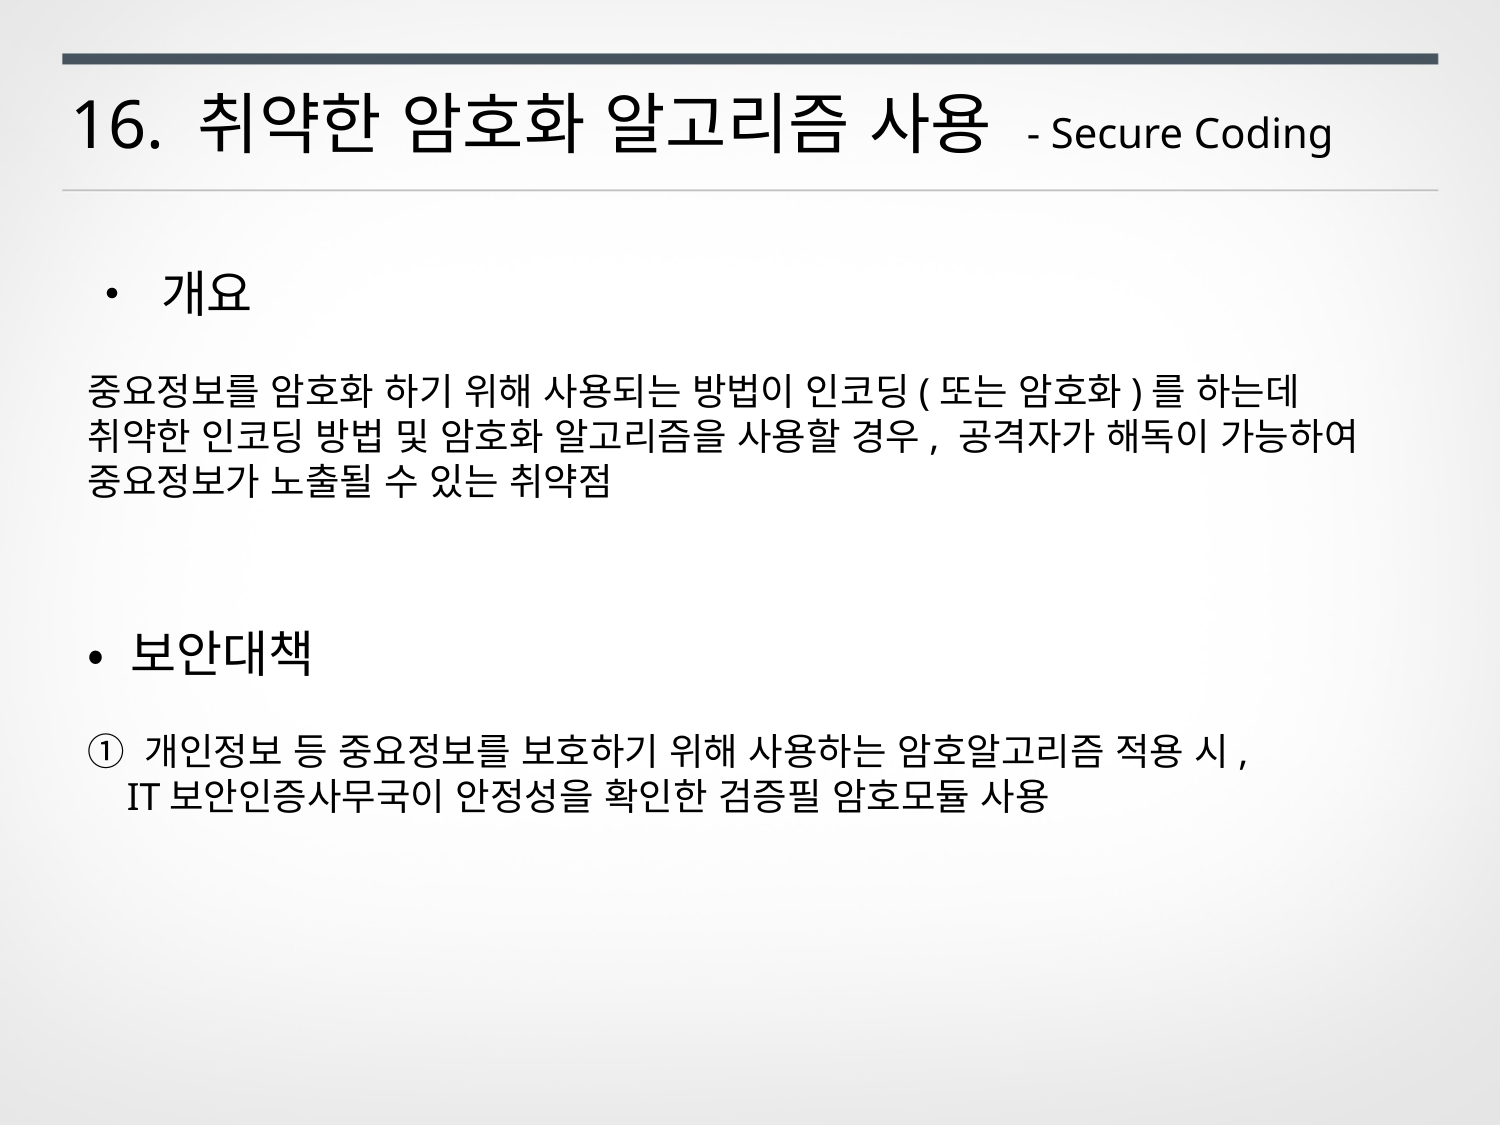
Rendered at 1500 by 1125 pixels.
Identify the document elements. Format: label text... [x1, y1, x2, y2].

text_box 16. 취약한 암호화 알고리즘 사용 - Secure Coding [70, 74, 1424, 173]
picture [0, 0, 1500, 1125]
text_box • 개요 중요정보를 암호화 하기 위해 사용되는 방법이 인코딩(또는 암호화)를 하는데 취약한 인코딩 방법 및 암호화 알고리즘을 사용할 경우, 공격자가 해독이 가능하여 중요정보가 노출될 수 있는 취약점 • 보안대책 ① 개인정보 등 중요정보를 보호하기 위해 사용하는 암호알고리즘 적용 시, IT보안인증사무국이 안정성을 확인한 검증필 암호모듈 사용 [73, 255, 1424, 826]
